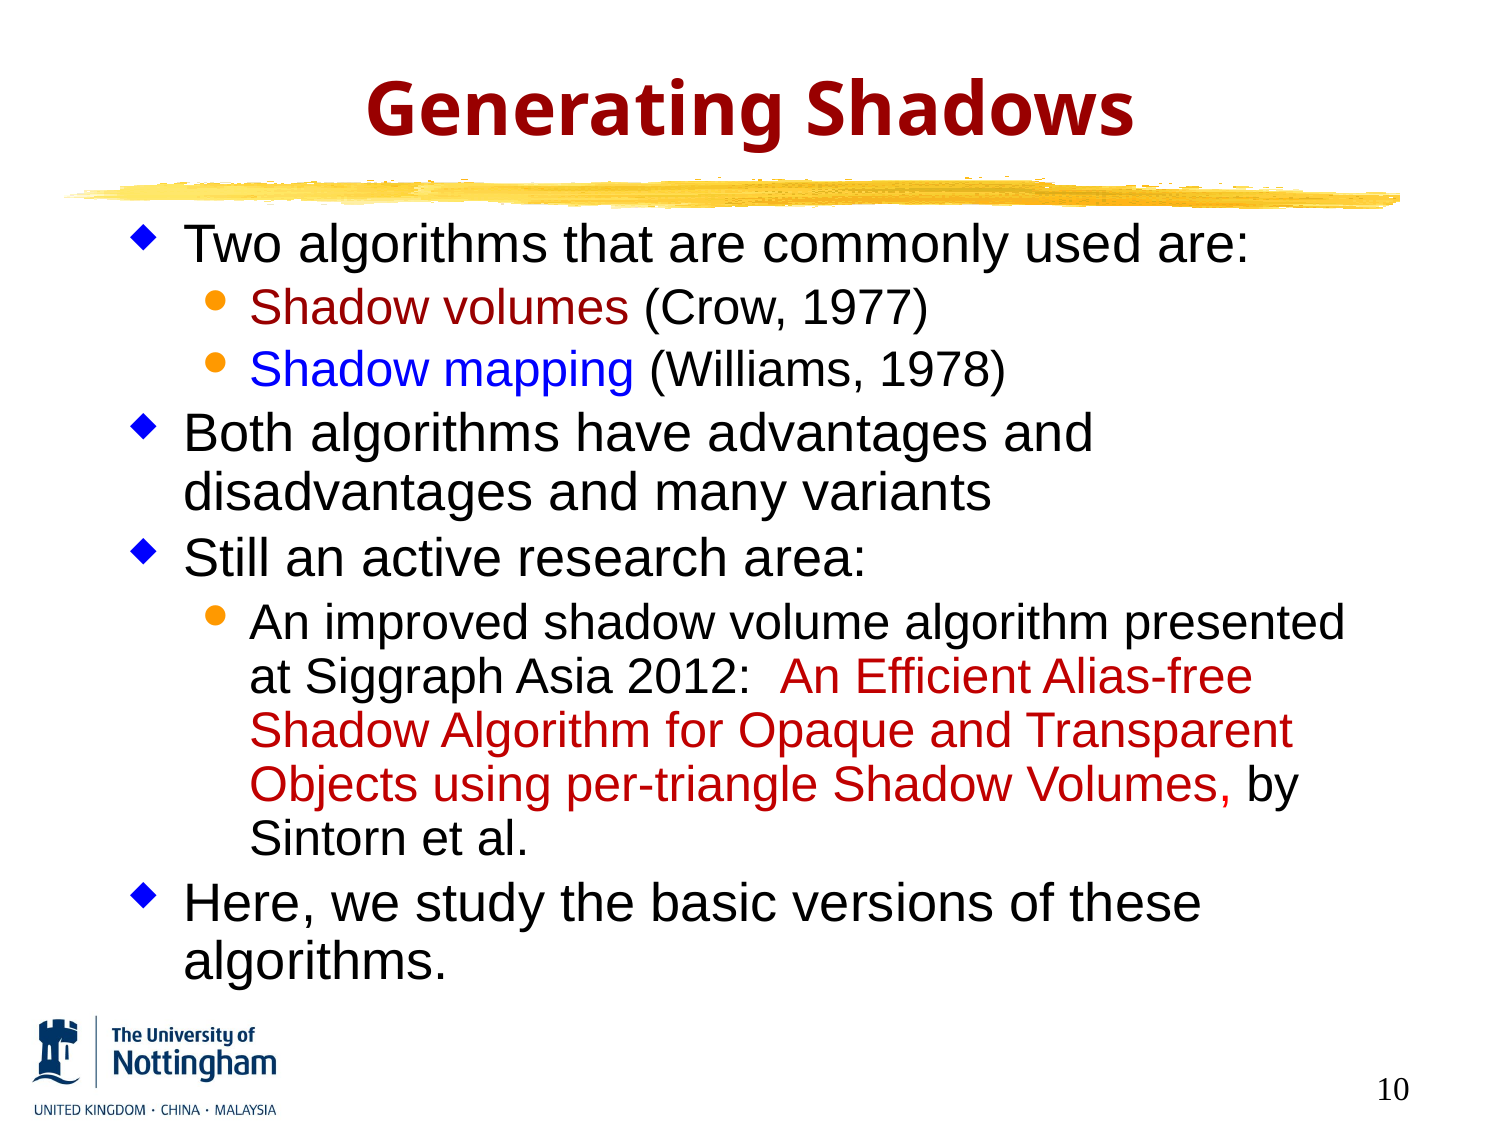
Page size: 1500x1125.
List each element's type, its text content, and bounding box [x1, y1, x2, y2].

slide_number 9 [1074, 1056, 1426, 1117]
picture [64, 172, 1400, 216]
list Two algorithms that are commonly used are: Shadow volumes (Crow, 1977) Shadow mapping (Williams, 1978) Both algorithms have advantages and disadvantages and many variants Still an active research area: An improved shadow volume algorithm presented at Siggraph Asia 2012: An Efficient Alias-free Shadow Algorithm for Opaque and Transparent Objects using per-triangle Shadow Volumes, by Sintorn et al. Here, we study the basic versions of these algorithms. [111, 207, 1388, 1021]
title Generating Shadows [112, 37, 1388, 173]
picture [23, 1011, 293, 1125]
